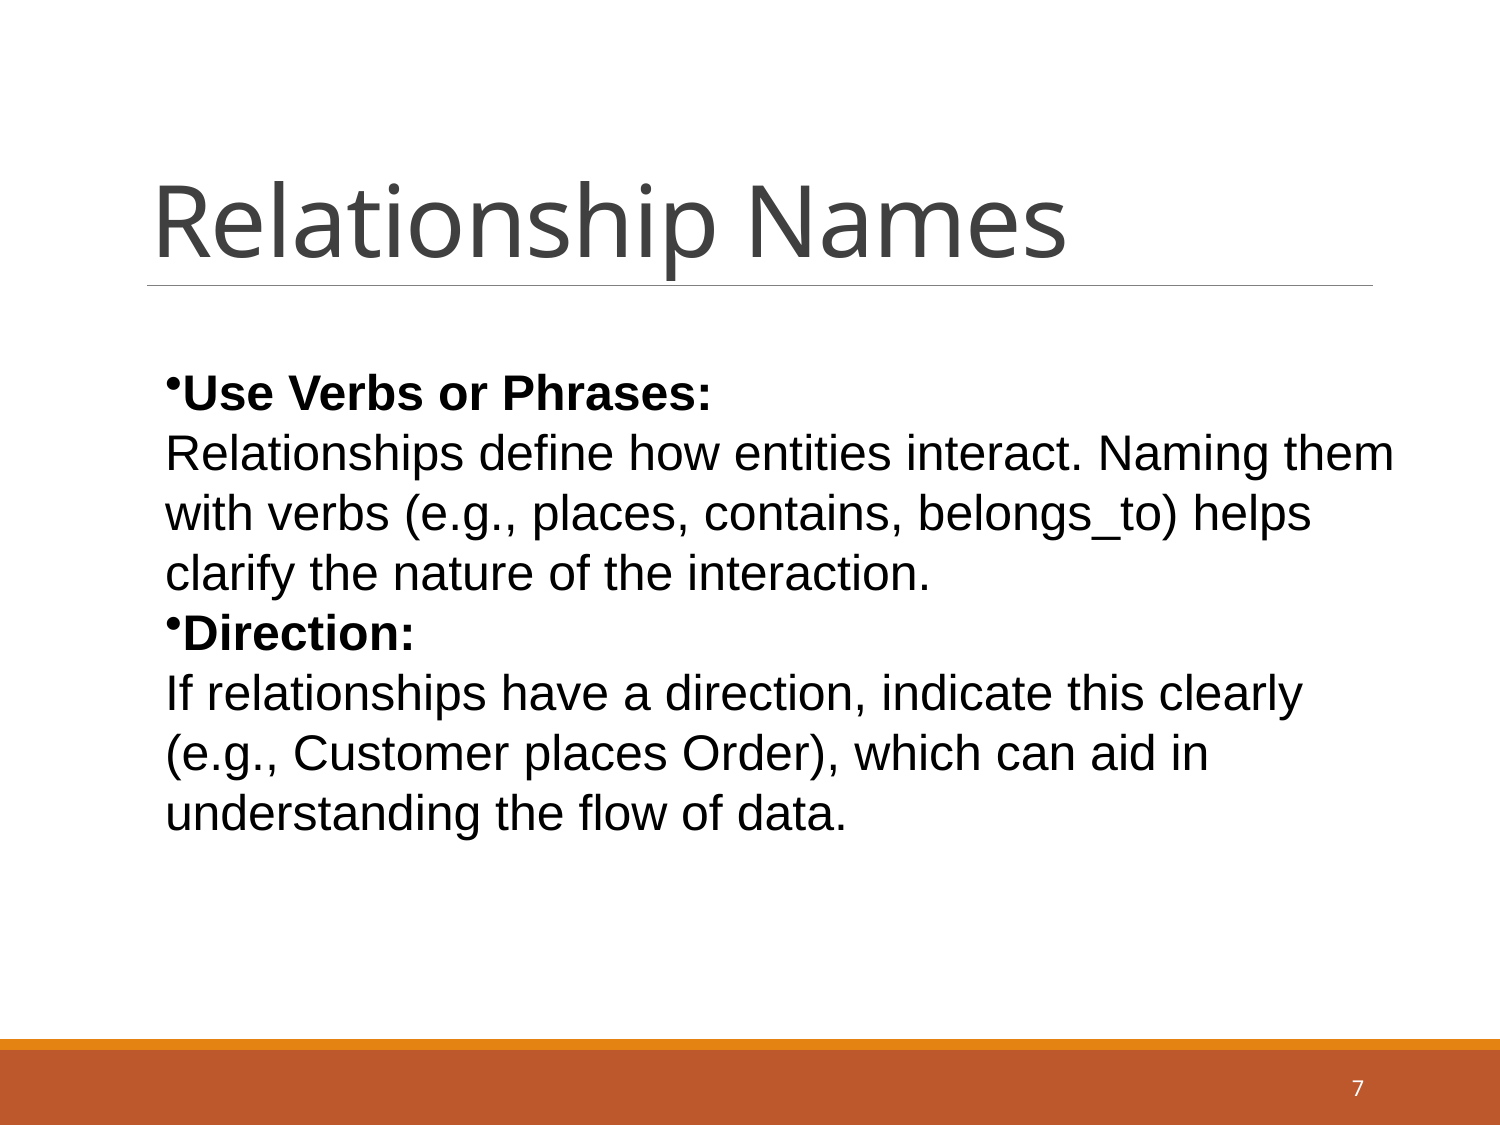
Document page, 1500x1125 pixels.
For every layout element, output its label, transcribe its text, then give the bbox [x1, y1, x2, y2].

list Use Verbs or Phrases: Relationships define how entities interact. Naming them with verbs (e.g., places, contains, belongs_to) helps clarify the nature of the interaction. Direction: If relationships have a direction, indicate this clearly (e.g., Customer places Order), which can aid in understanding the flow of data. [150, 273, 1415, 927]
slide_number 7 [1218, 1059, 1380, 1120]
title Relationship Names [135, 47, 1373, 285]
